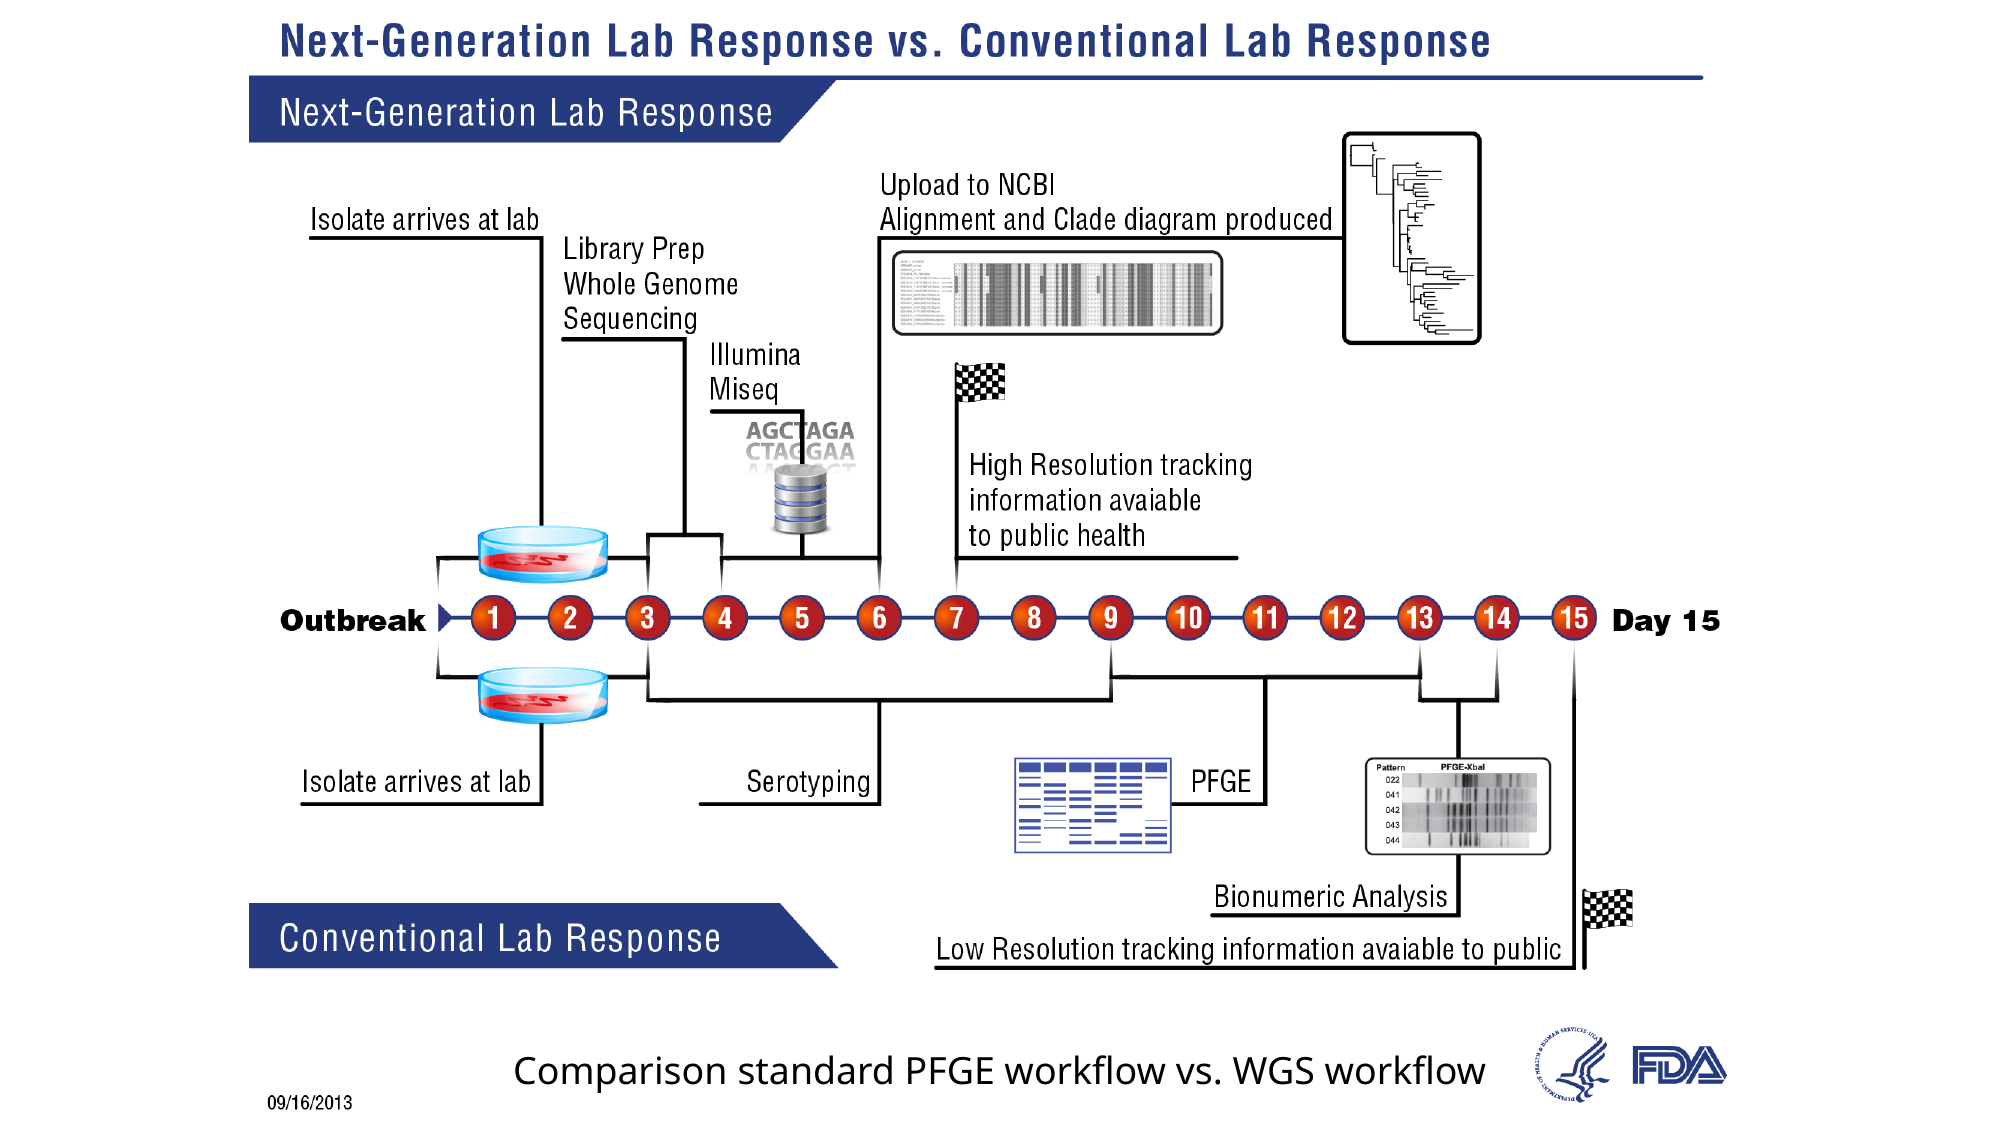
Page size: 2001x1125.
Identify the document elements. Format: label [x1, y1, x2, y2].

picture [249, 0, 1750, 1125]
